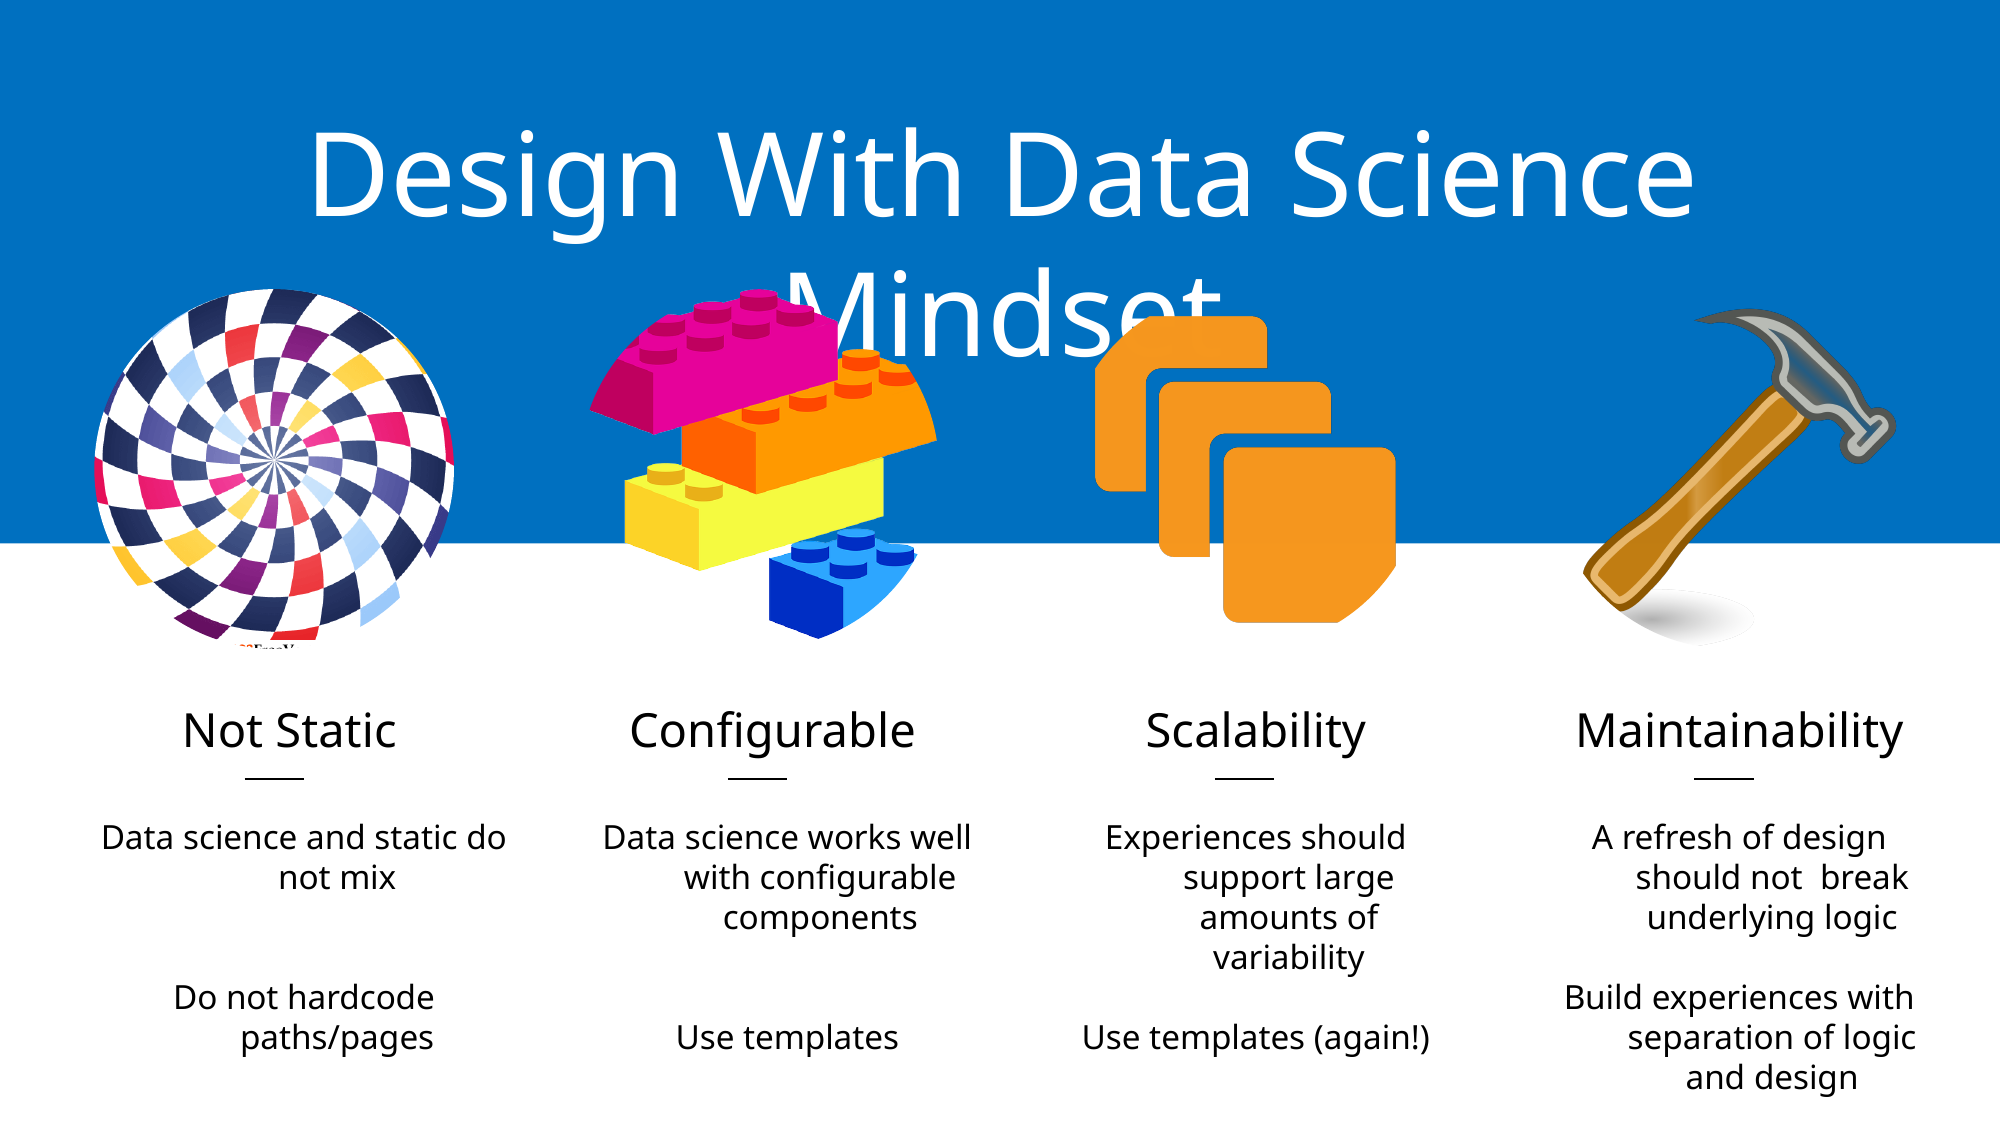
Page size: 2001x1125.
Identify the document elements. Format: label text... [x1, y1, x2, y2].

list Not Static [36, 679, 513, 776]
picture [579, 288, 940, 650]
list Data science works well with configurable components Use templates [542, 796, 1002, 1049]
picture [94, 288, 455, 649]
list Maintainability [1485, 679, 1963, 776]
picture [1549, 288, 1910, 649]
title Design With Data Science Mindset [70, 80, 1934, 241]
list Scalability [1002, 679, 1479, 776]
list A refresh of design should not break underlying logic Build experiences with separation of logic and design [1485, 796, 1963, 1049]
text_box [0, 0, 2000, 544]
picture [1064, 288, 1425, 649]
list Configurable [519, 679, 996, 776]
text_box Data science and static do not mix Do not hardcode paths/pages [36, 796, 542, 1049]
list Experiences should support large amounts of variability Use templates (again!) [1002, 796, 1479, 1049]
